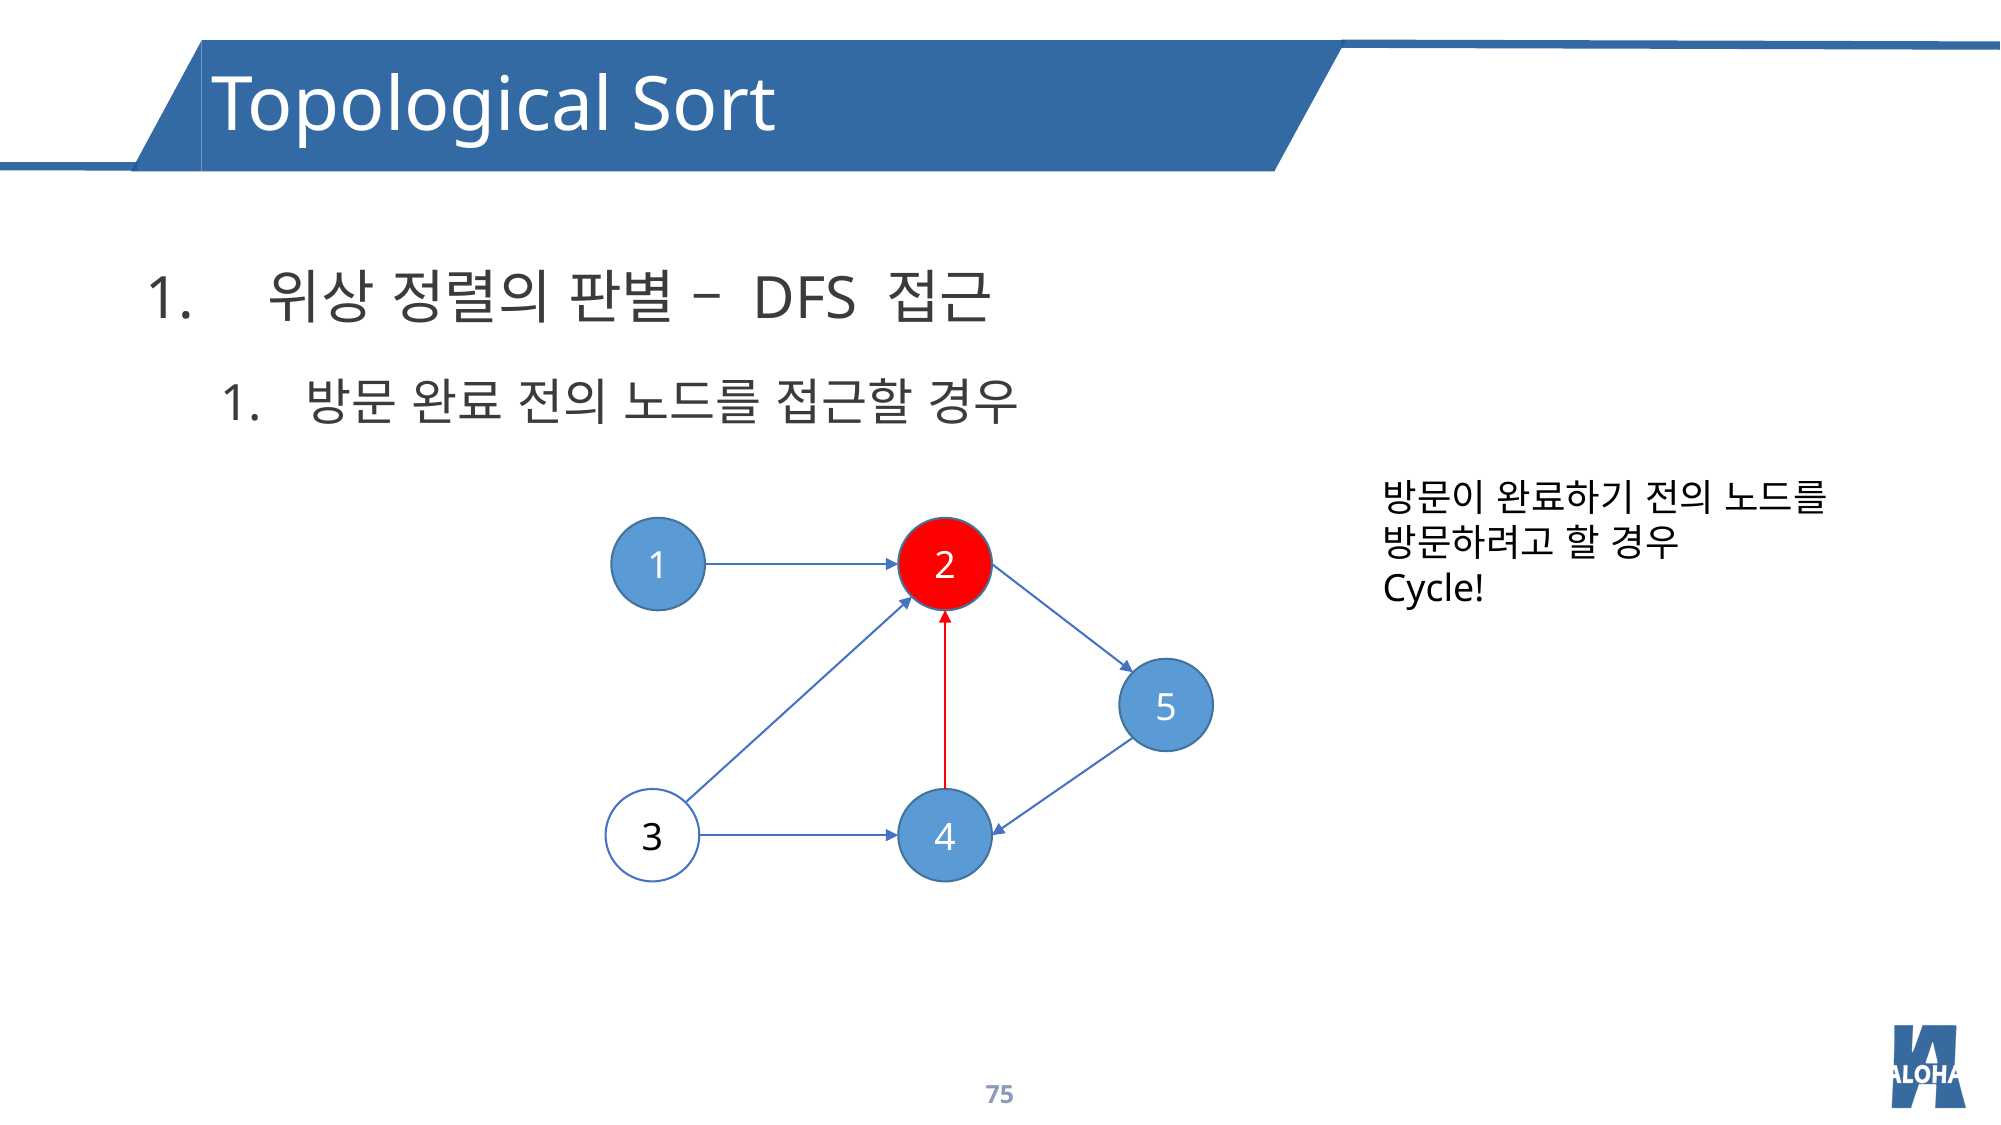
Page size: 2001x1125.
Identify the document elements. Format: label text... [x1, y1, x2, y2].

picture [1853, 1006, 2000, 1125]
text_box 방문이 완료하기 전의 노드를 방문하려고 할 경우 Cycle! [1367, 466, 1843, 616]
list 위상 정렬의 판별 – DFS 접근 방문 완료 전의 노드를 접근할 경우 [130, 218, 1854, 1061]
list Topological Sort [196, 45, 1270, 168]
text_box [605, 517, 1214, 882]
slide_number 75 [774, 1065, 1225, 1125]
